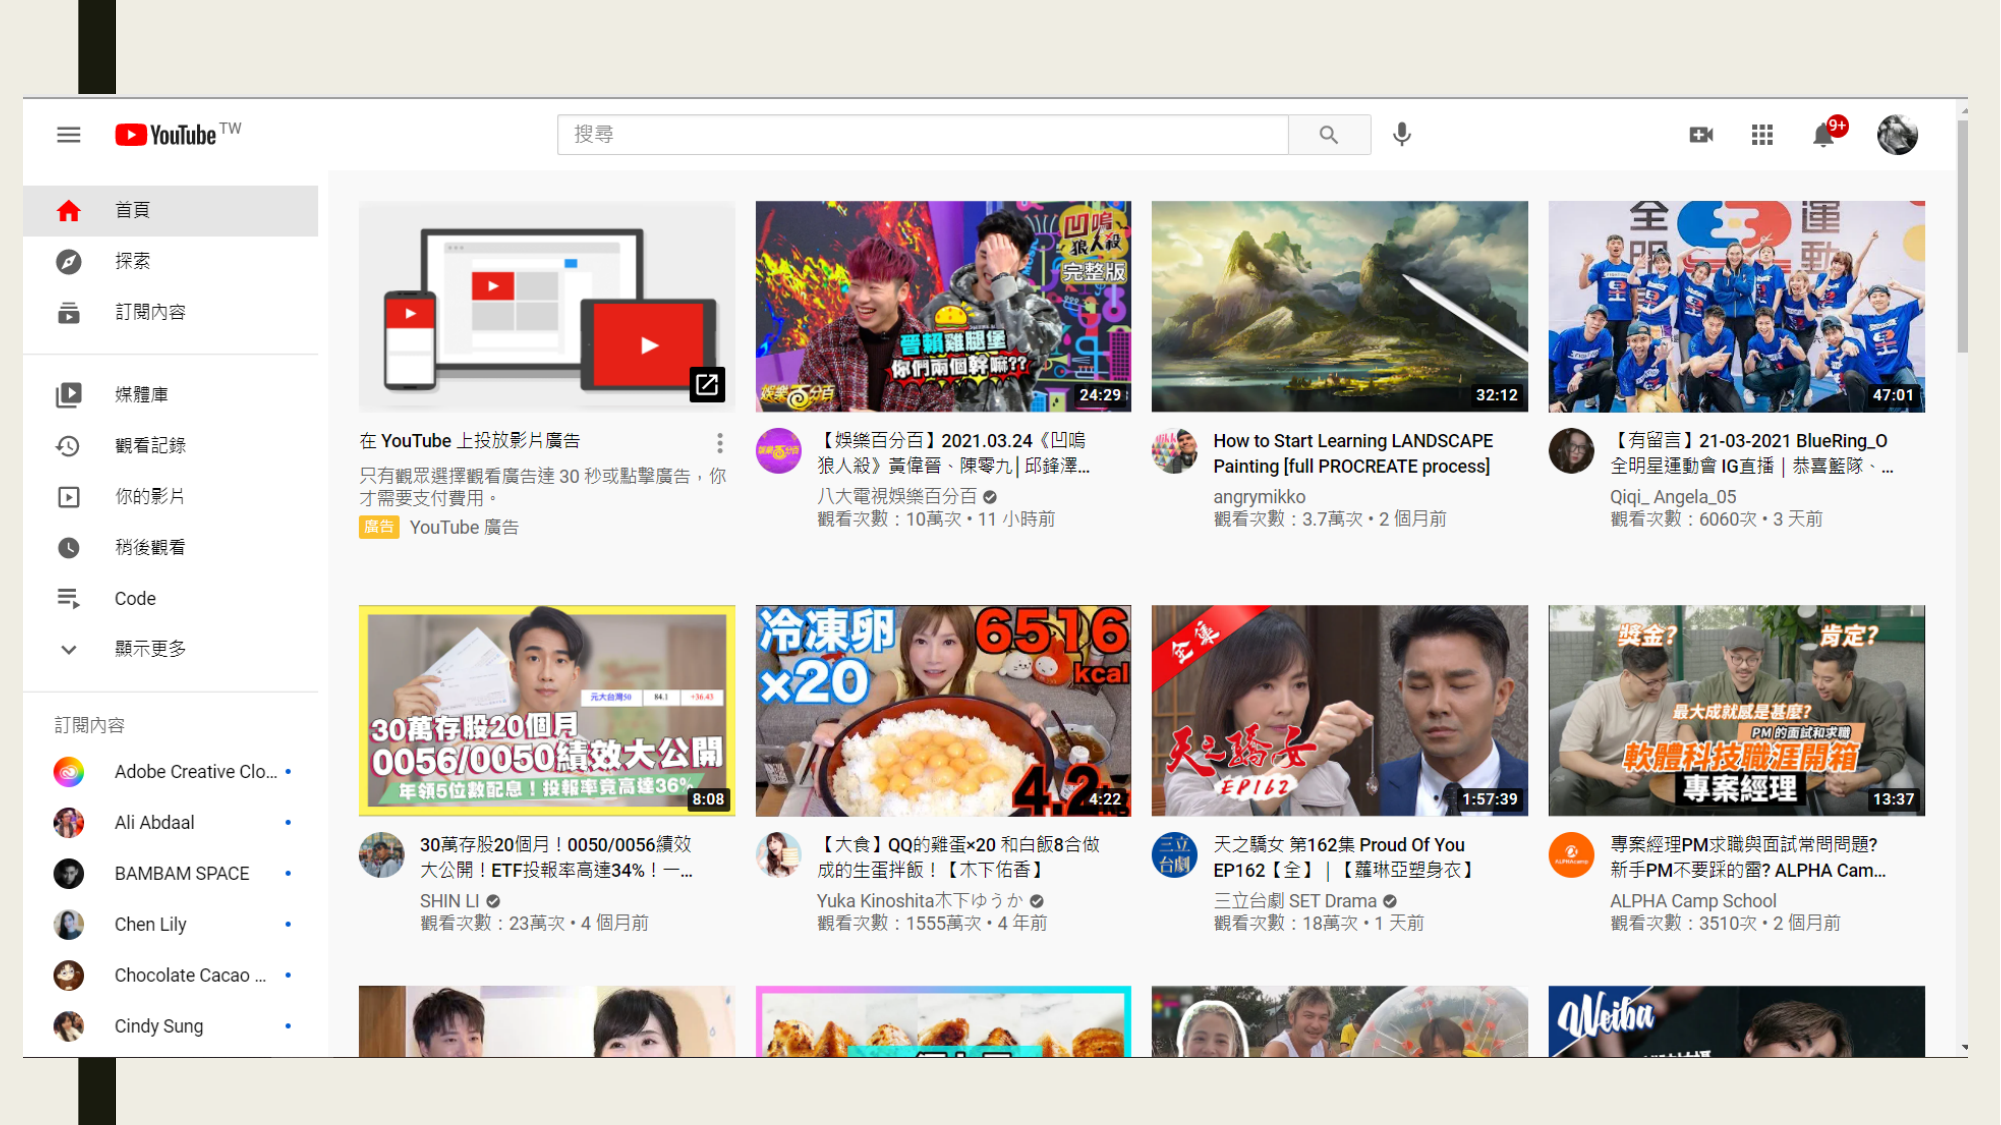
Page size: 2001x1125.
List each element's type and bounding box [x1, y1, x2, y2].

picture [23, 94, 1968, 1059]
